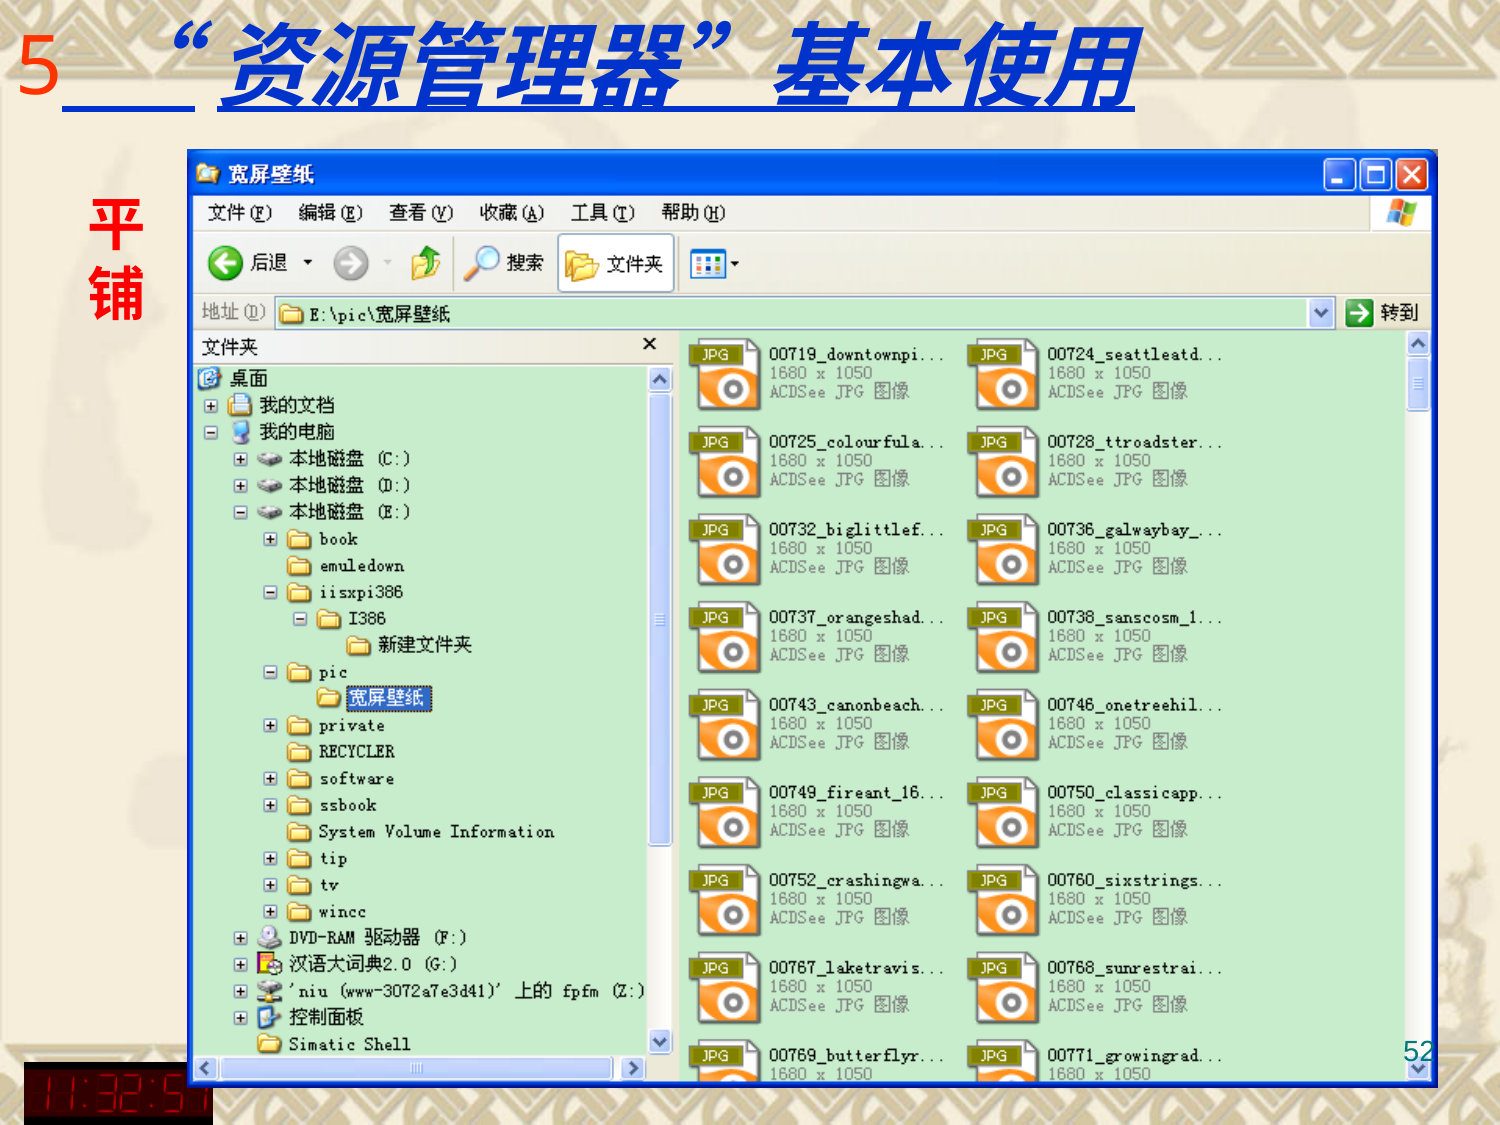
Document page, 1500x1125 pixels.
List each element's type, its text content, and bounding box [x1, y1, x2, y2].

text_box 平铺 [87, 187, 150, 328]
picture [0, 149, 1500, 1125]
title “资源管理器”基本使用 [0, 0, 1500, 203]
slide_number 52 [1074, 1024, 1451, 1103]
